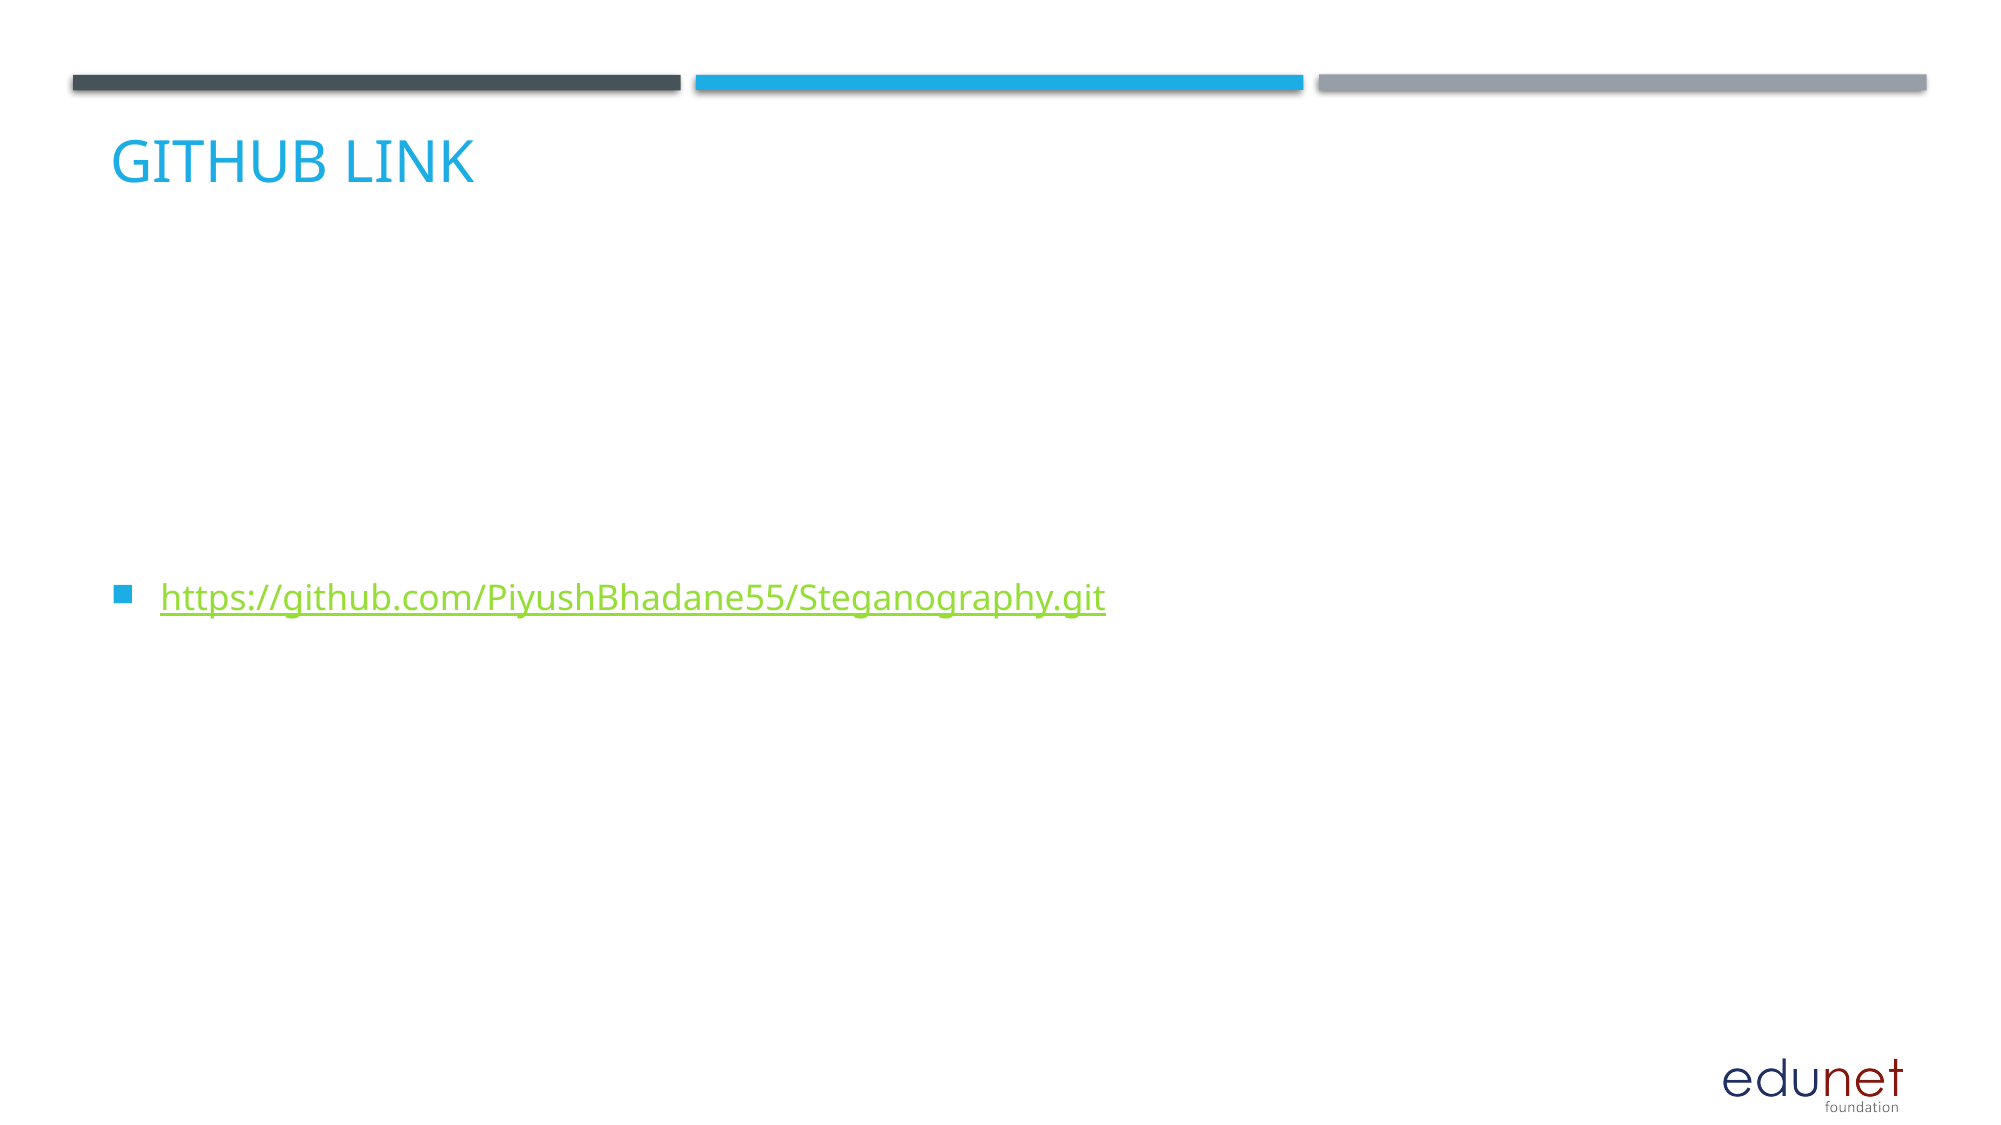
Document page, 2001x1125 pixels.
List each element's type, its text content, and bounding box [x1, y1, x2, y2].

picture [1719, 1056, 1905, 1116]
list https://github.com/PiyushBhadane55/Steganography.git [95, 213, 1905, 981]
title GitHub Link [95, 115, 1905, 203]
